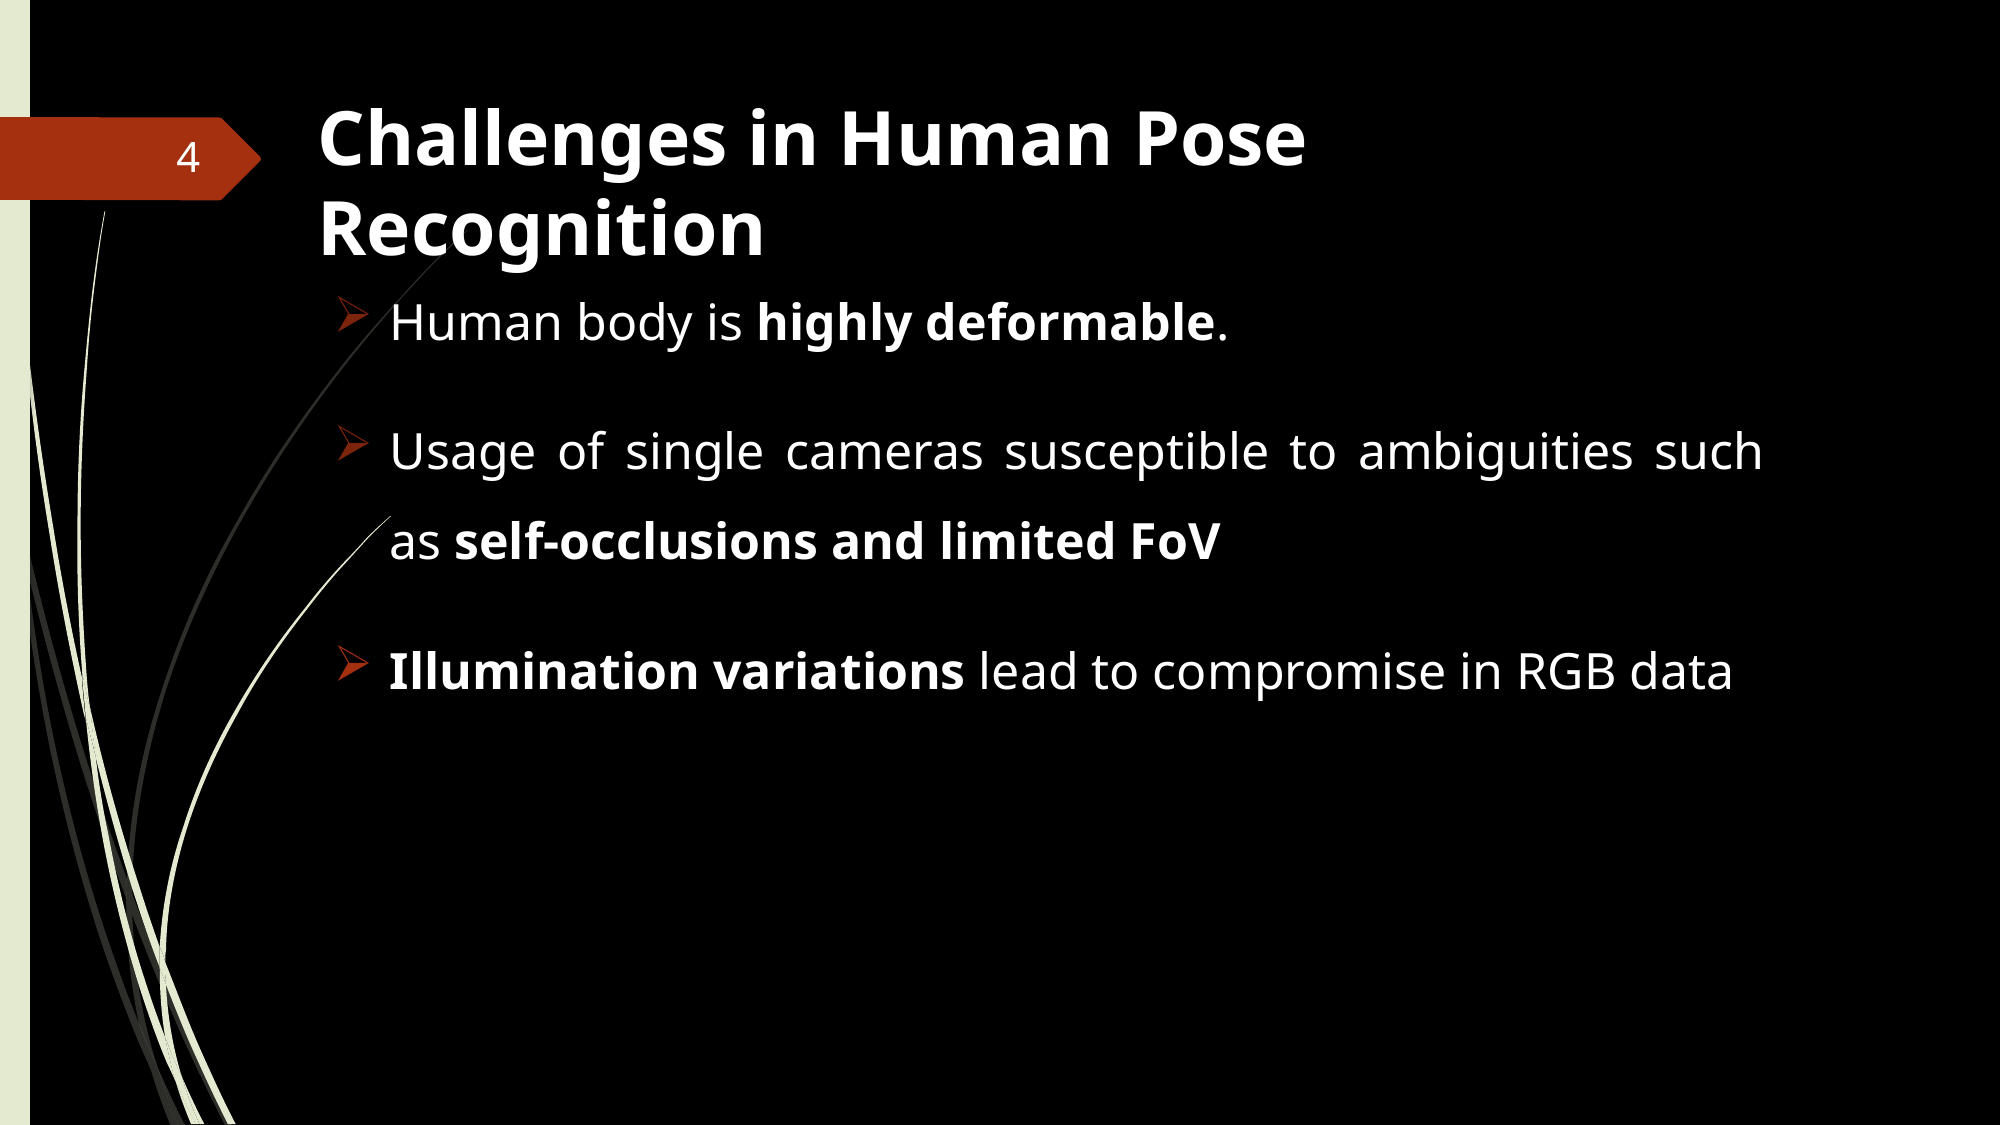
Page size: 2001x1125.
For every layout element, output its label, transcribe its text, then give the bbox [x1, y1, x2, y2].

list Human body is highly deformable. Usage of single cameras susceptible to ambiguities such as self-occlusions and limited FoV Illumination variations lead to compromise in RGB data [318, 252, 1781, 873]
slide_number 4 [87, 129, 216, 190]
title Challenges in Human Pose Recognition [302, 83, 1765, 294]
